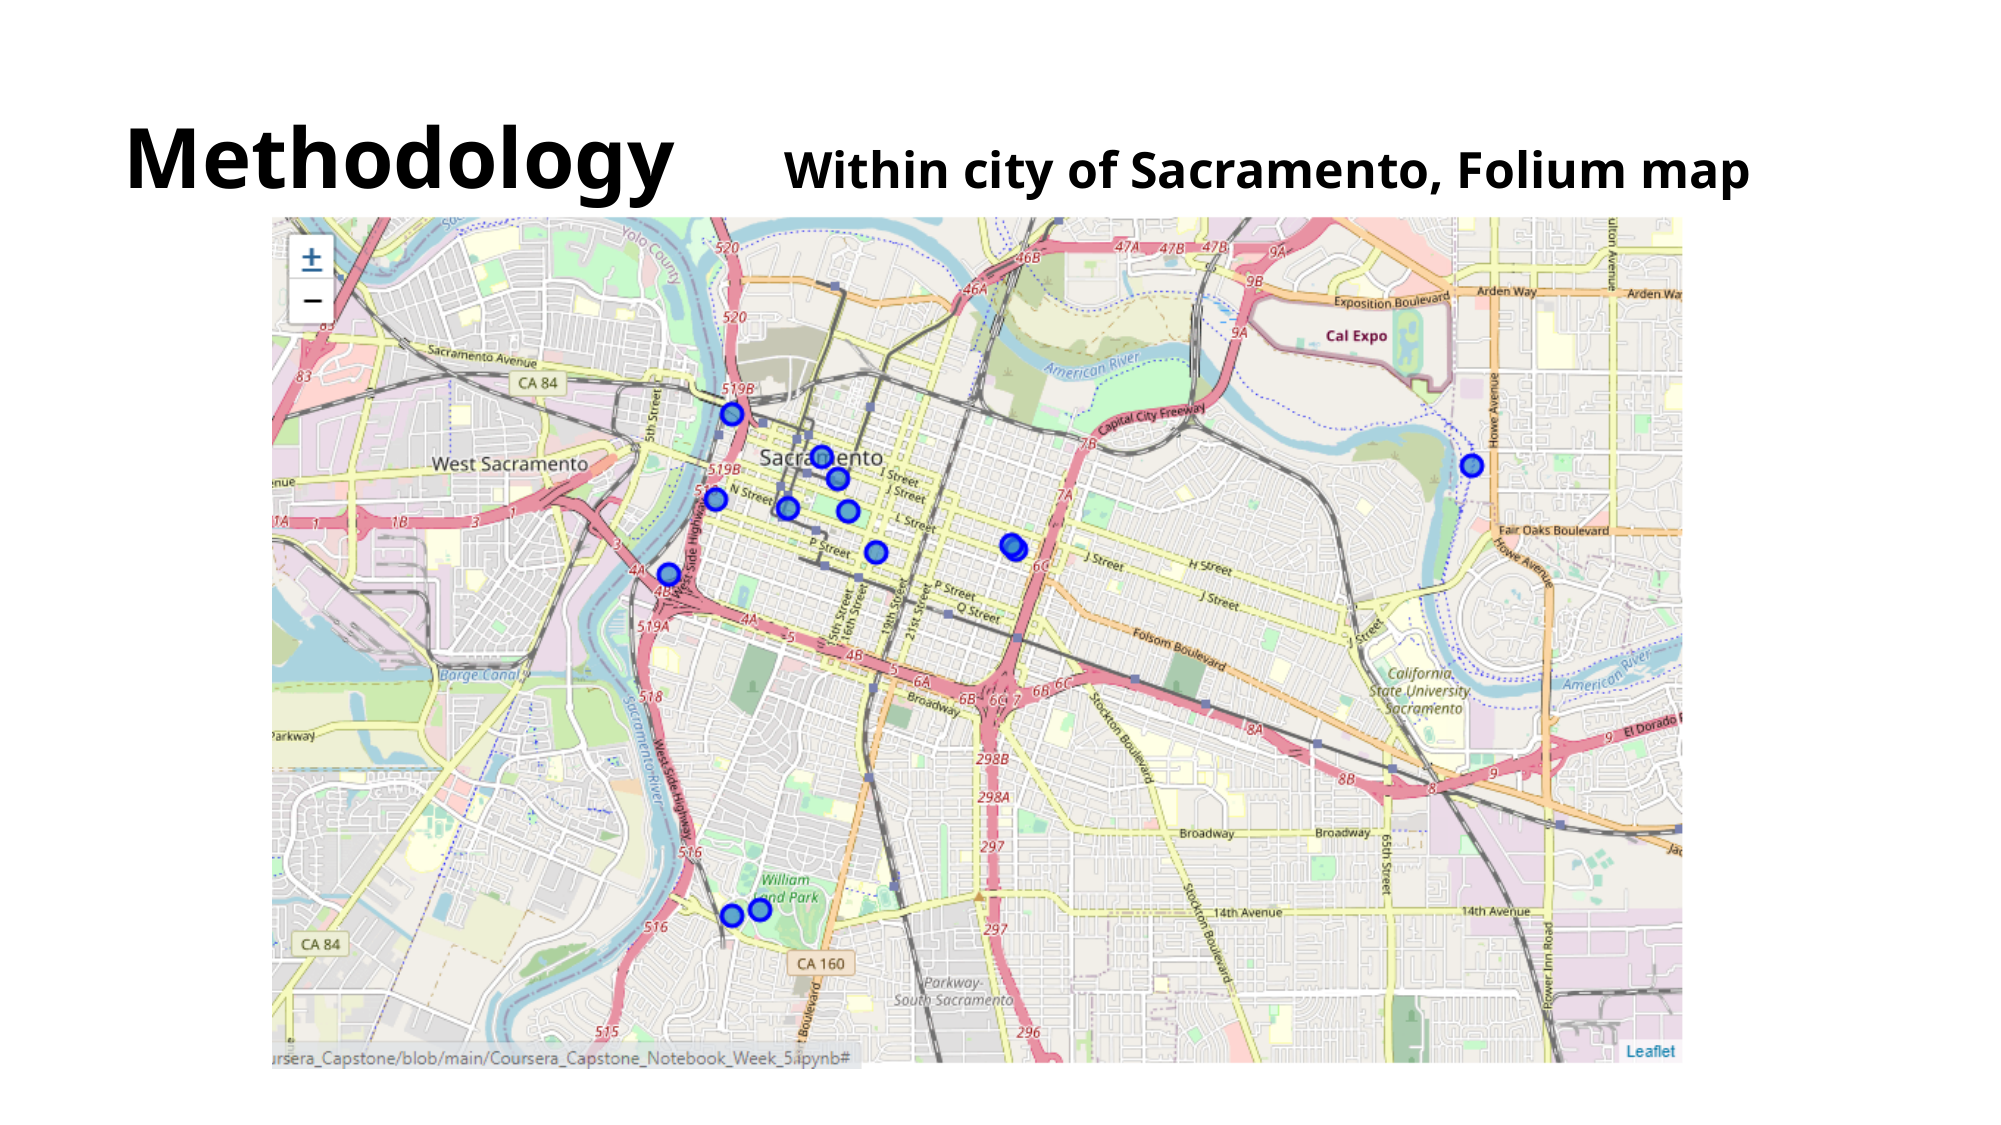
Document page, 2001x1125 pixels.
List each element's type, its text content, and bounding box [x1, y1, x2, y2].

picture [272, 213, 1684, 1069]
text_box Methodology Within city of Sacramento, Folium map [109, 97, 1876, 213]
